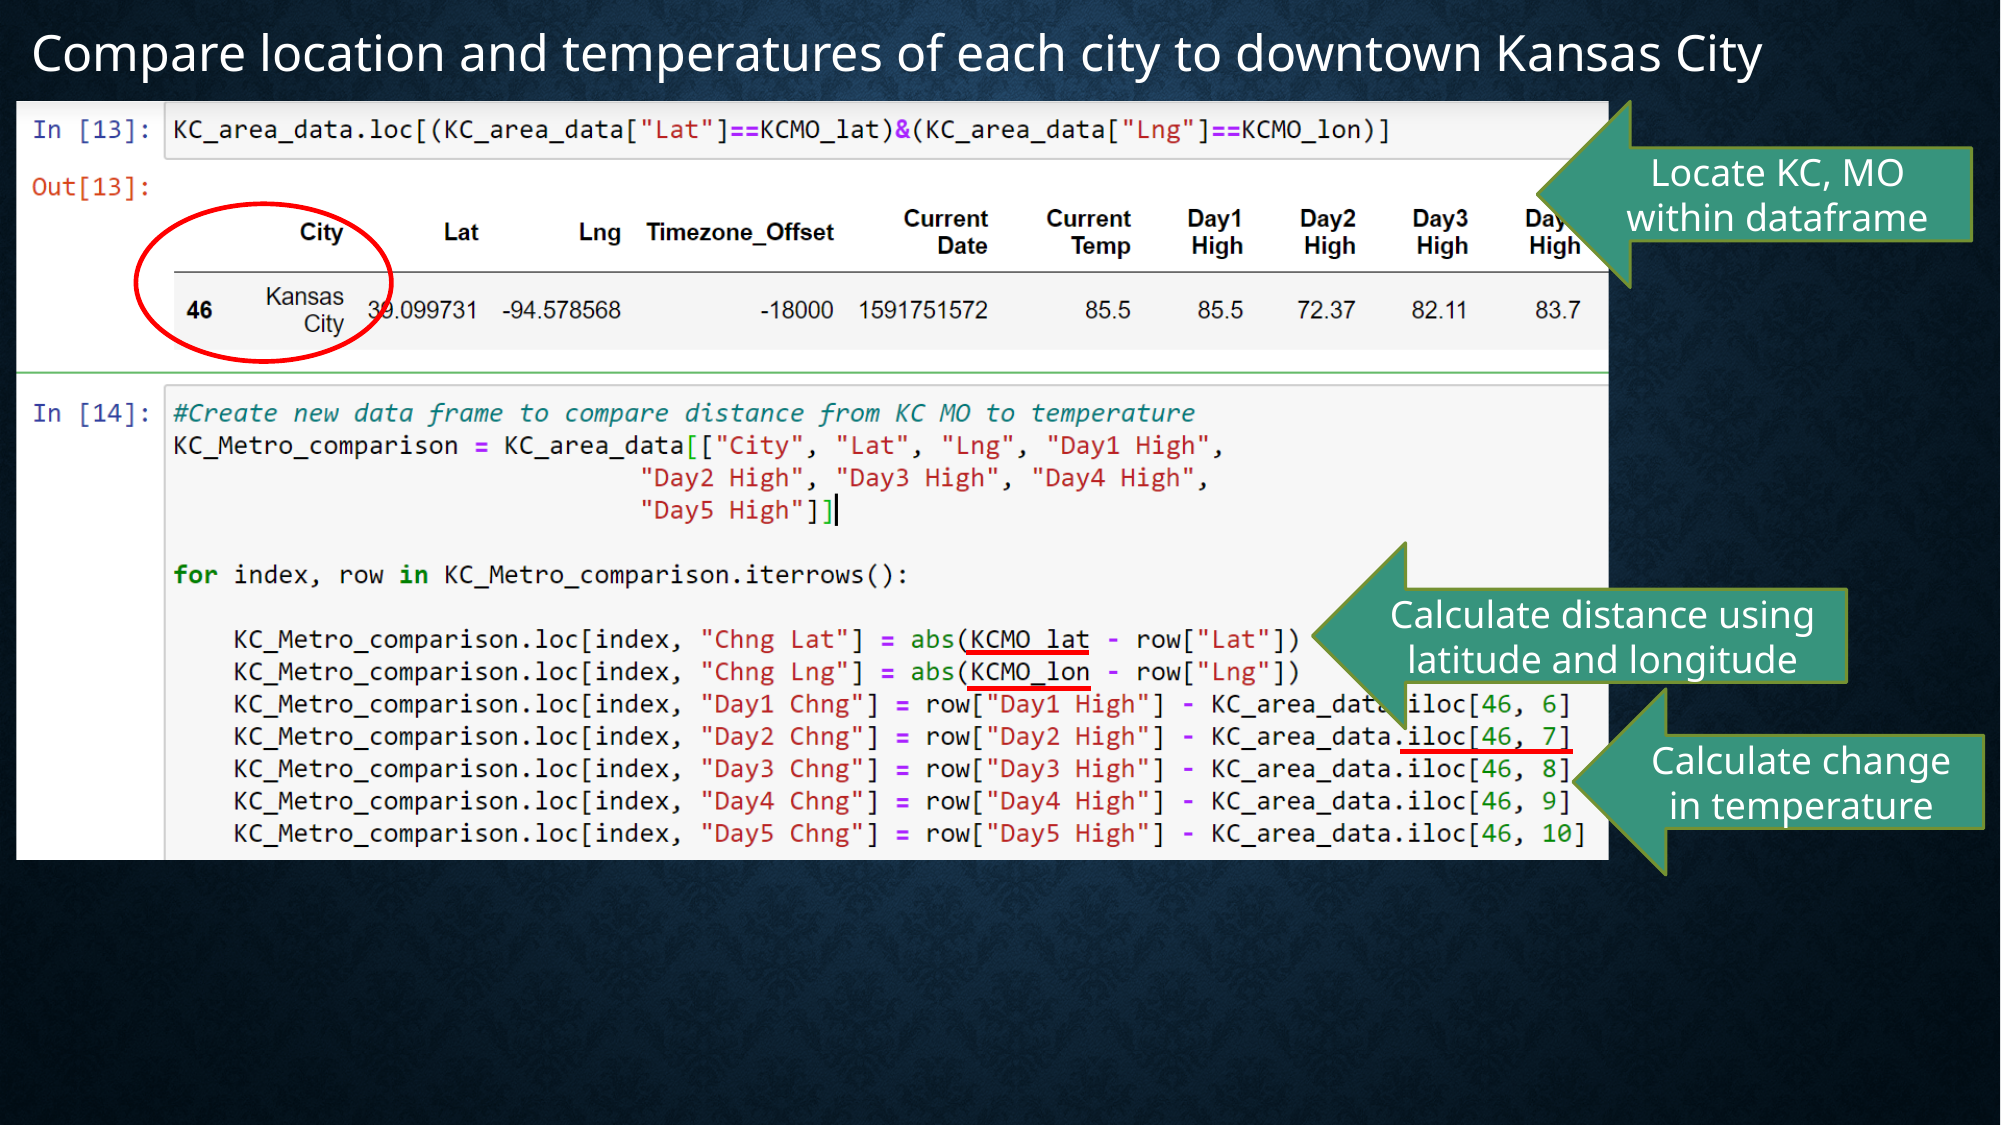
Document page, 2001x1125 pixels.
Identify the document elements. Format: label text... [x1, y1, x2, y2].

text_box Calculate change in temperature [1616, 687, 1986, 877]
text_box Compare location and temperatures of each city to downtown Kansas City [16, 13, 1984, 89]
text_box Calculate distance using latitude and longitude [1616, 587, 1849, 684]
text_box Locate KC, MO within dataframe [1616, 100, 1974, 289]
picture [15, 100, 1610, 860]
